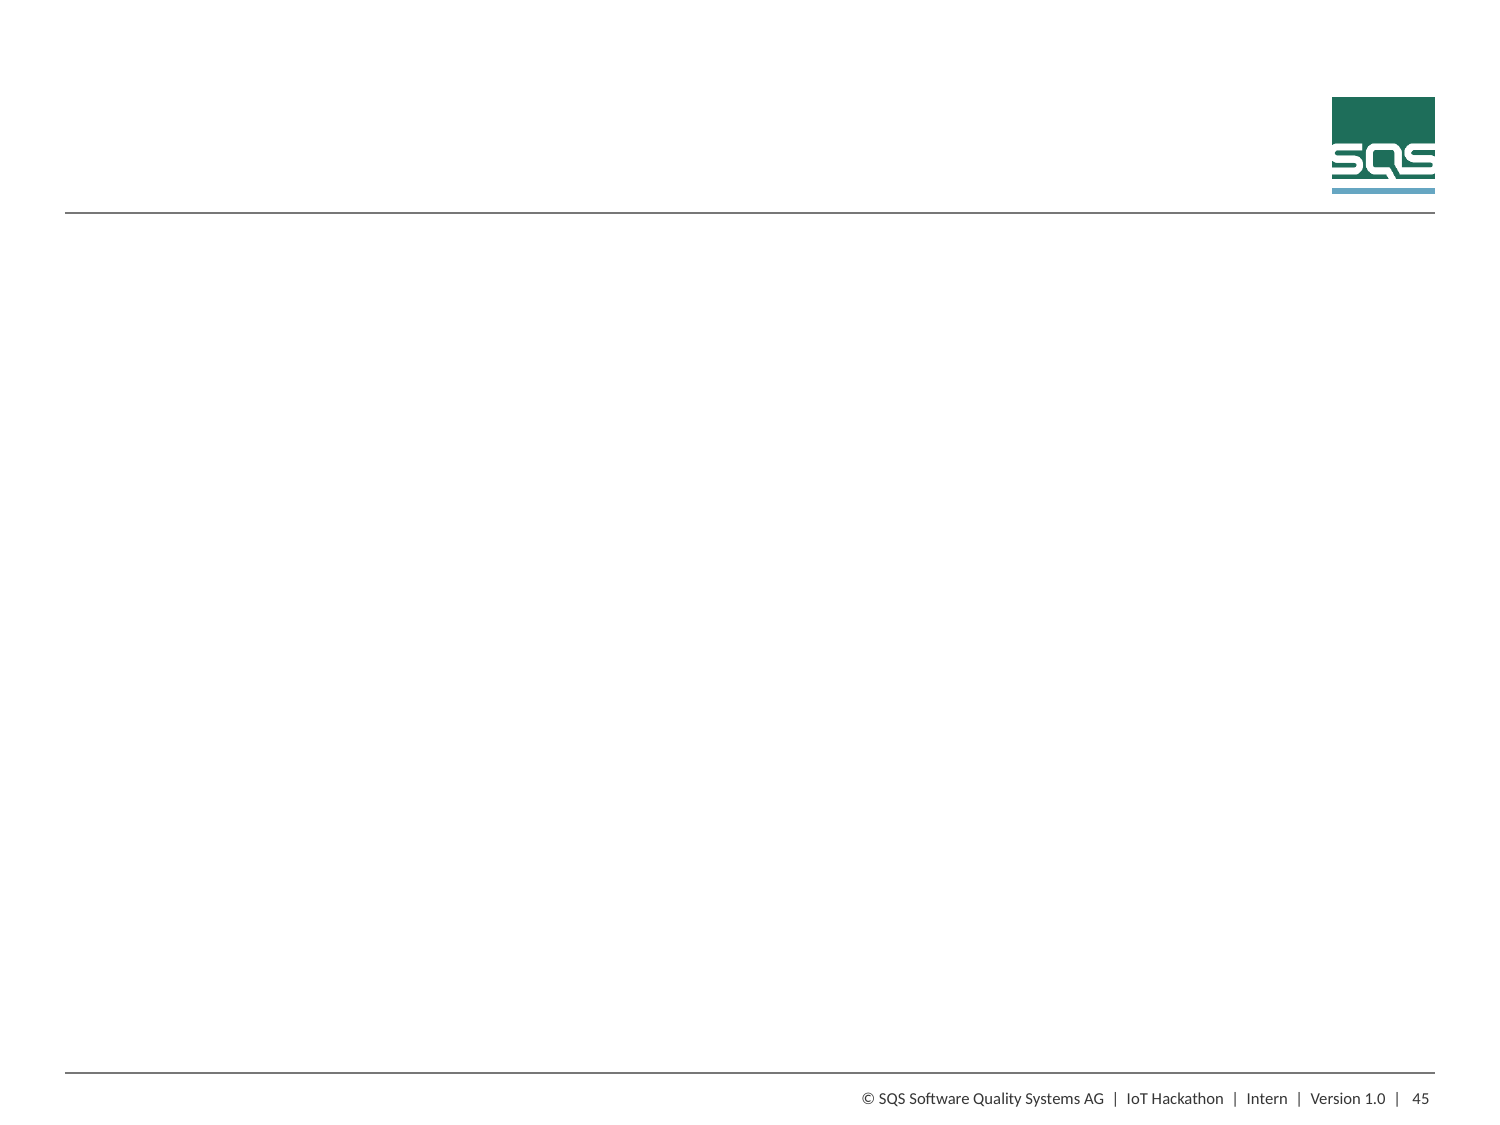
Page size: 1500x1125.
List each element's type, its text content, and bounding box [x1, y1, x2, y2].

slide_number 45 [1406, 1089, 1436, 1111]
picture [1332, 97, 1435, 194]
footer © SQS Software Quality Systems AG | IoT Hackathon | Intern | Version 1.0 | [64, 1089, 1406, 1112]
